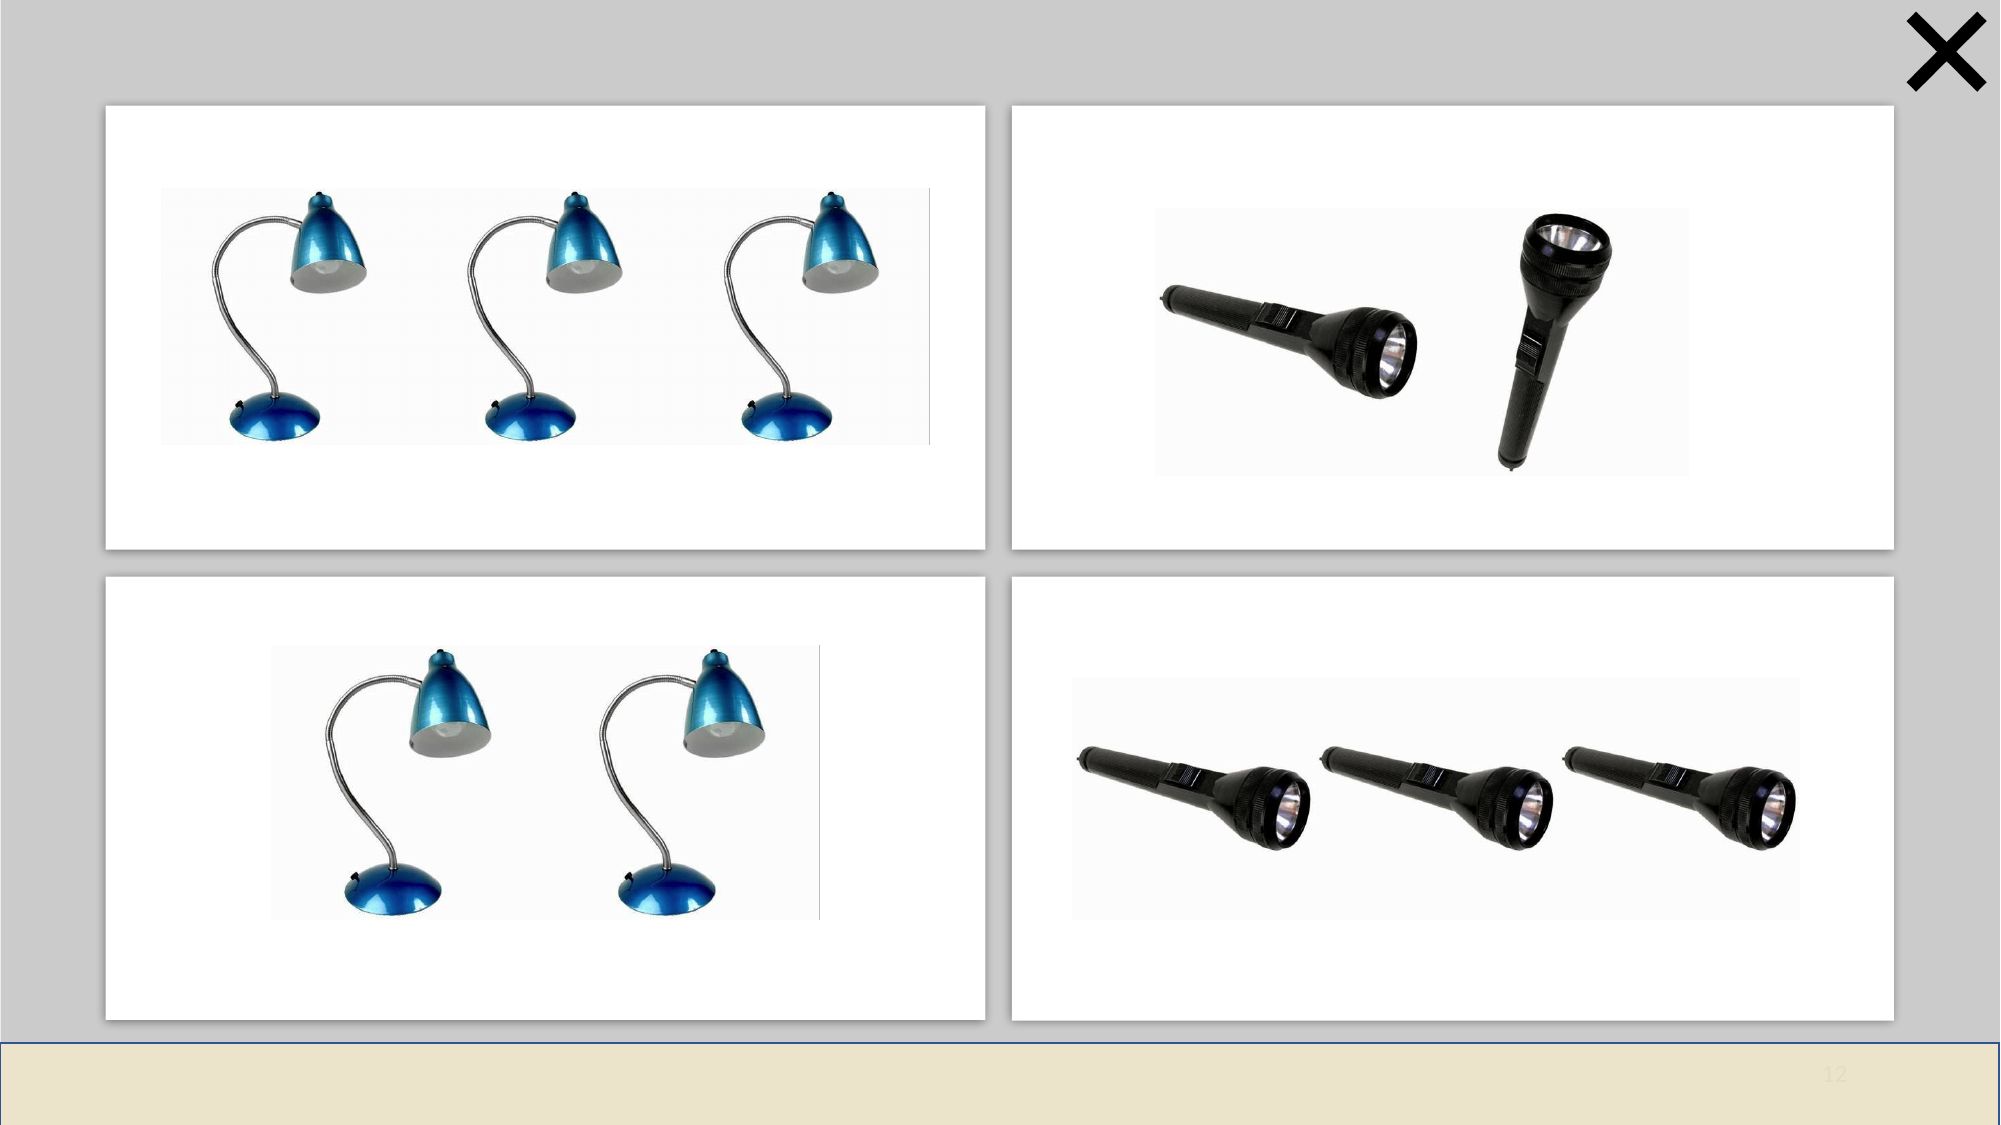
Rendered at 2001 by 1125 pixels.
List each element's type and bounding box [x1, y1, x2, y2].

picture [1892, 0, 2000, 106]
text_box [0, 0, 2000, 1042]
picture [1155, 208, 1690, 476]
text_box [1011, 104, 1895, 551]
picture [161, 188, 930, 445]
text_box [104, 104, 986, 551]
picture [271, 645, 820, 920]
text_box [1011, 576, 1895, 1022]
text_box [0, 1042, 2000, 1125]
text_box [104, 576, 986, 1021]
picture [1072, 677, 1800, 920]
